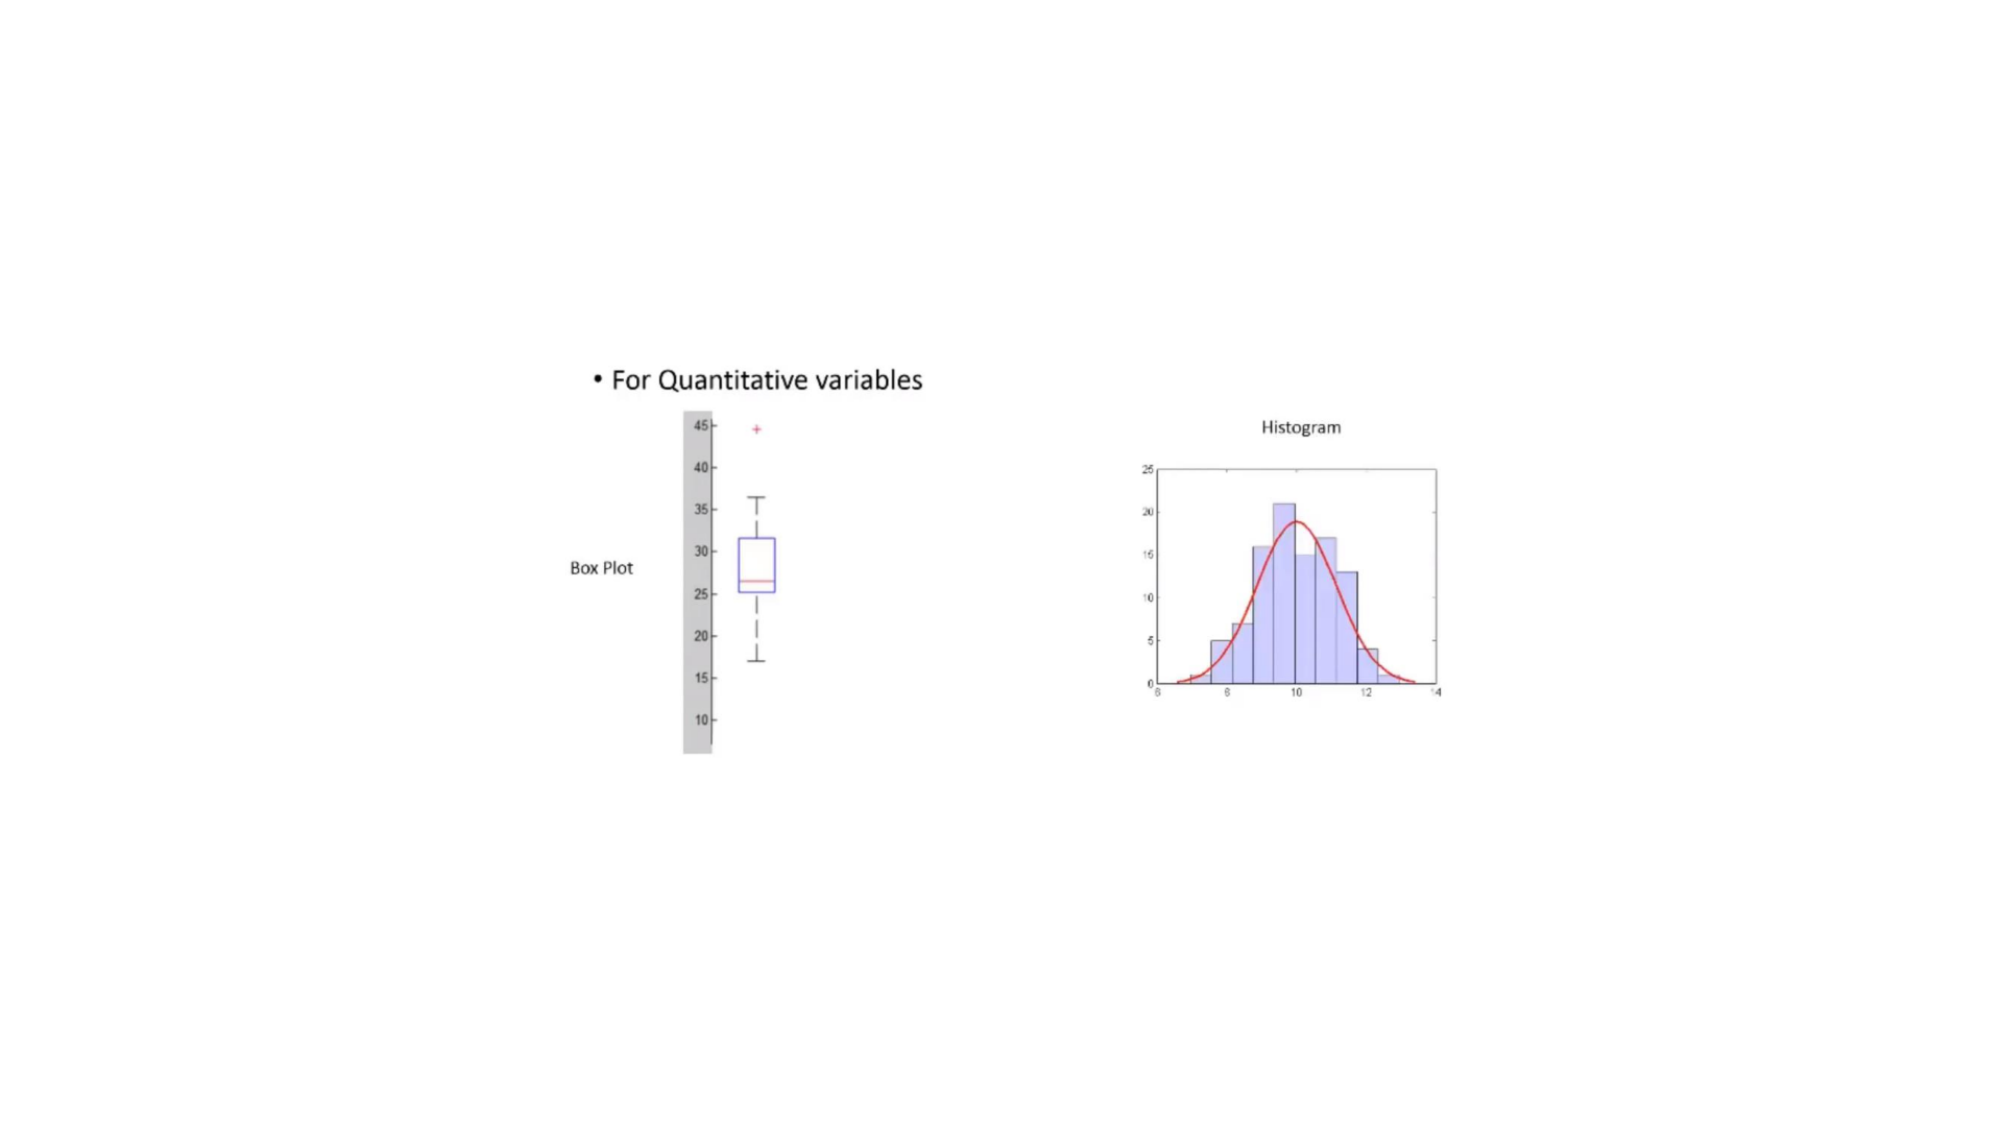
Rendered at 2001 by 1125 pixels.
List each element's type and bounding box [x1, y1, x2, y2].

picture [530, 346, 1470, 779]
